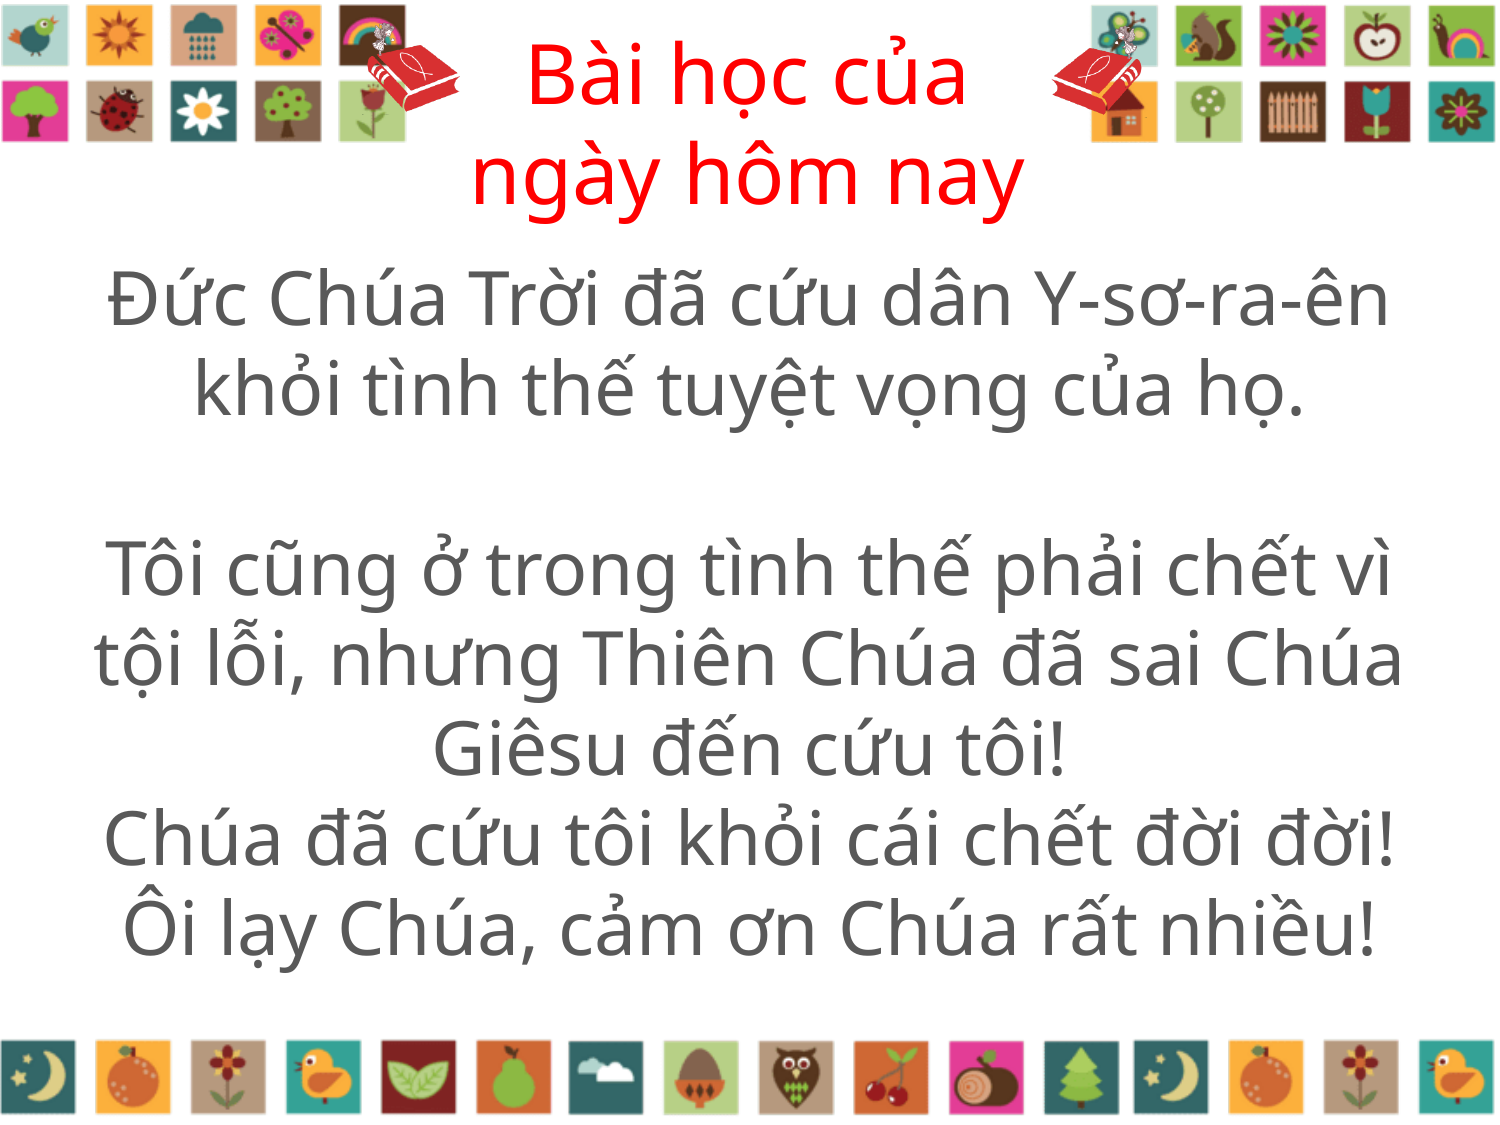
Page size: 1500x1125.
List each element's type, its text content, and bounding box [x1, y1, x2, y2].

text_box Bài học của ngày hôm nay [414, 13, 1080, 229]
text_box Đức Chúa Trời đã cứu dân Y-sơ-ra-ên khỏi tình thế tuyệt vọng của họ. Tôi cũng ở trong tình thế phải chết vì tội lỗi, nhưng Thiên Chúa đã sai Chúa Giêsu đến cứu tôi! Chúa đã cứu tôi khỏi cái chết đời đời! Ôi lạy Chúa, cảm ơn Chúa rất nhiều! [76, 243, 1424, 979]
picture [1019, 3, 1500, 150]
picture [0, 3, 492, 150]
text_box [0, 1028, 1500, 1118]
